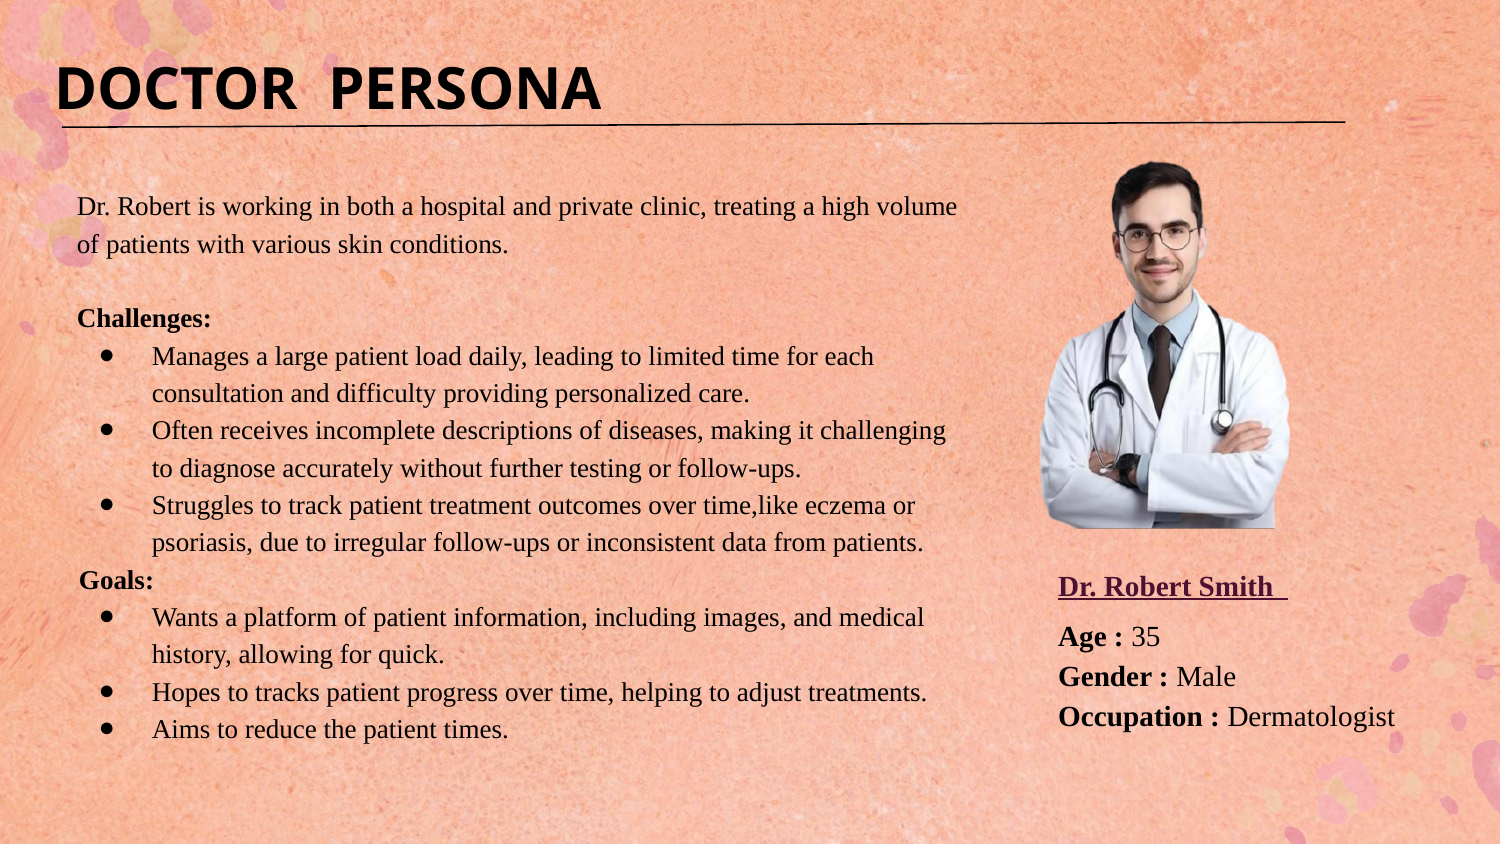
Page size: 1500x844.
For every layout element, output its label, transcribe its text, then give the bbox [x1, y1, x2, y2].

table_cell Execution Status [0, 0, 1500, 844]
text_box Age : 35 Gender : Male Occupation : Dermatologist [1043, 596, 1414, 748]
list Dr. Robert is working in both a hospital and private clinic, treating a high volume of patients with various skin conditions. Challenges: Manages a large patient load daily, leading to limited time for each consultation and difficulty providing personalized care. Often receives incomplete descriptions of diseases, making it challenging to diagnose accurately without further testing or follow-ups. Struggles to track patient treatment outcomes over time,like eczema or psoriasis, due to irregular follow-ups or inconsistent data from patients. Goals: Wants a platform of patient information, including images, and medical history, allowing for quick. Hopes to tracks patient progress over time, helping to adjust treatments. Aims to reduce the patient times. [61, 136, 980, 817]
text_box Dr. Robert Smith [1043, 547, 1382, 618]
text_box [61, 121, 1346, 128]
title DOCTOR PERSONA [39, 21, 1269, 137]
picture [898, 154, 1425, 530]
